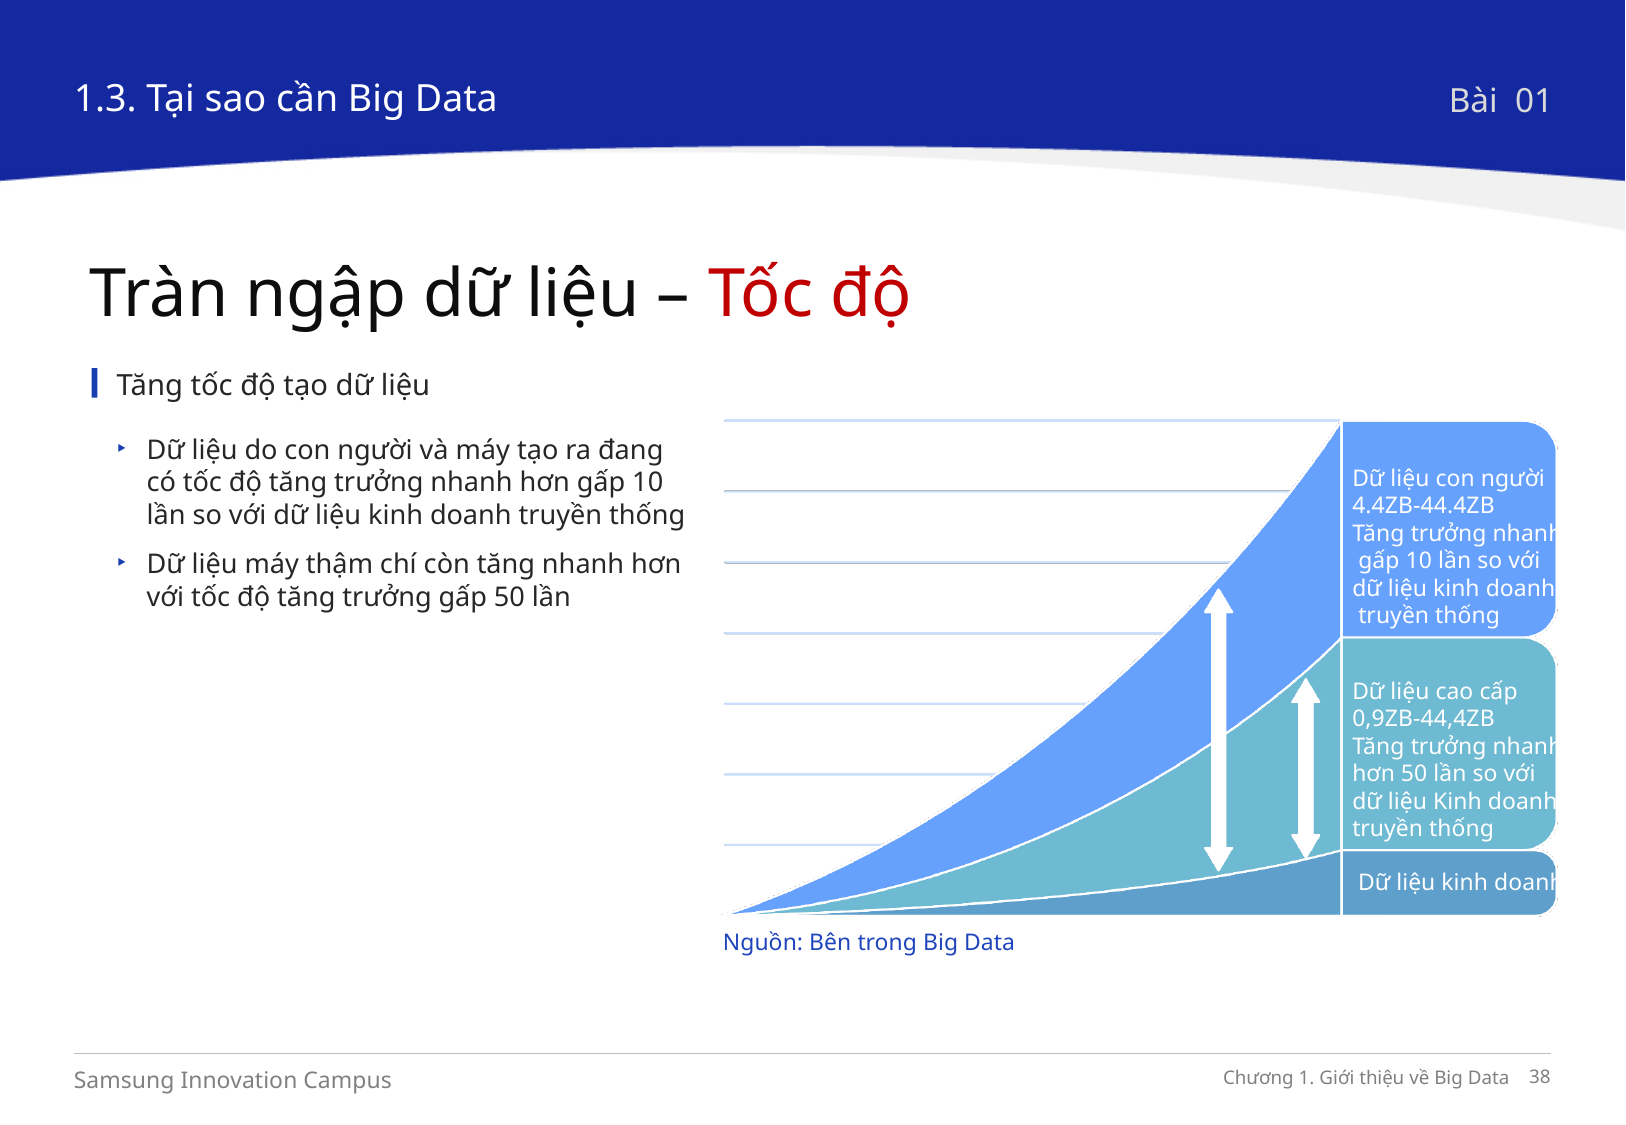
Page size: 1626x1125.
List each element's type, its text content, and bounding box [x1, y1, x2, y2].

text_box 1.3. Tại sao cần Big Data [73, 73, 981, 120]
text_box Dữ liệu do con người và máy tạo ra đang có tốc độ tăng trưởng nhanh hơn gấp 10 lần so với dữ liệu kinh doanh truyền thống Dữ liệu máy thậm chí còn tăng nhanh hơn với tốc độ tăng trưởng gấp 50 lần [116, 419, 716, 624]
text_box Tràn ngập dữ liệu – Tốc độ [89, 249, 1534, 331]
text_box Bài 01 [1422, 78, 1554, 119]
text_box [91, 366, 965, 402]
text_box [716, 419, 1576, 963]
picture [0, 0, 1625, 1125]
